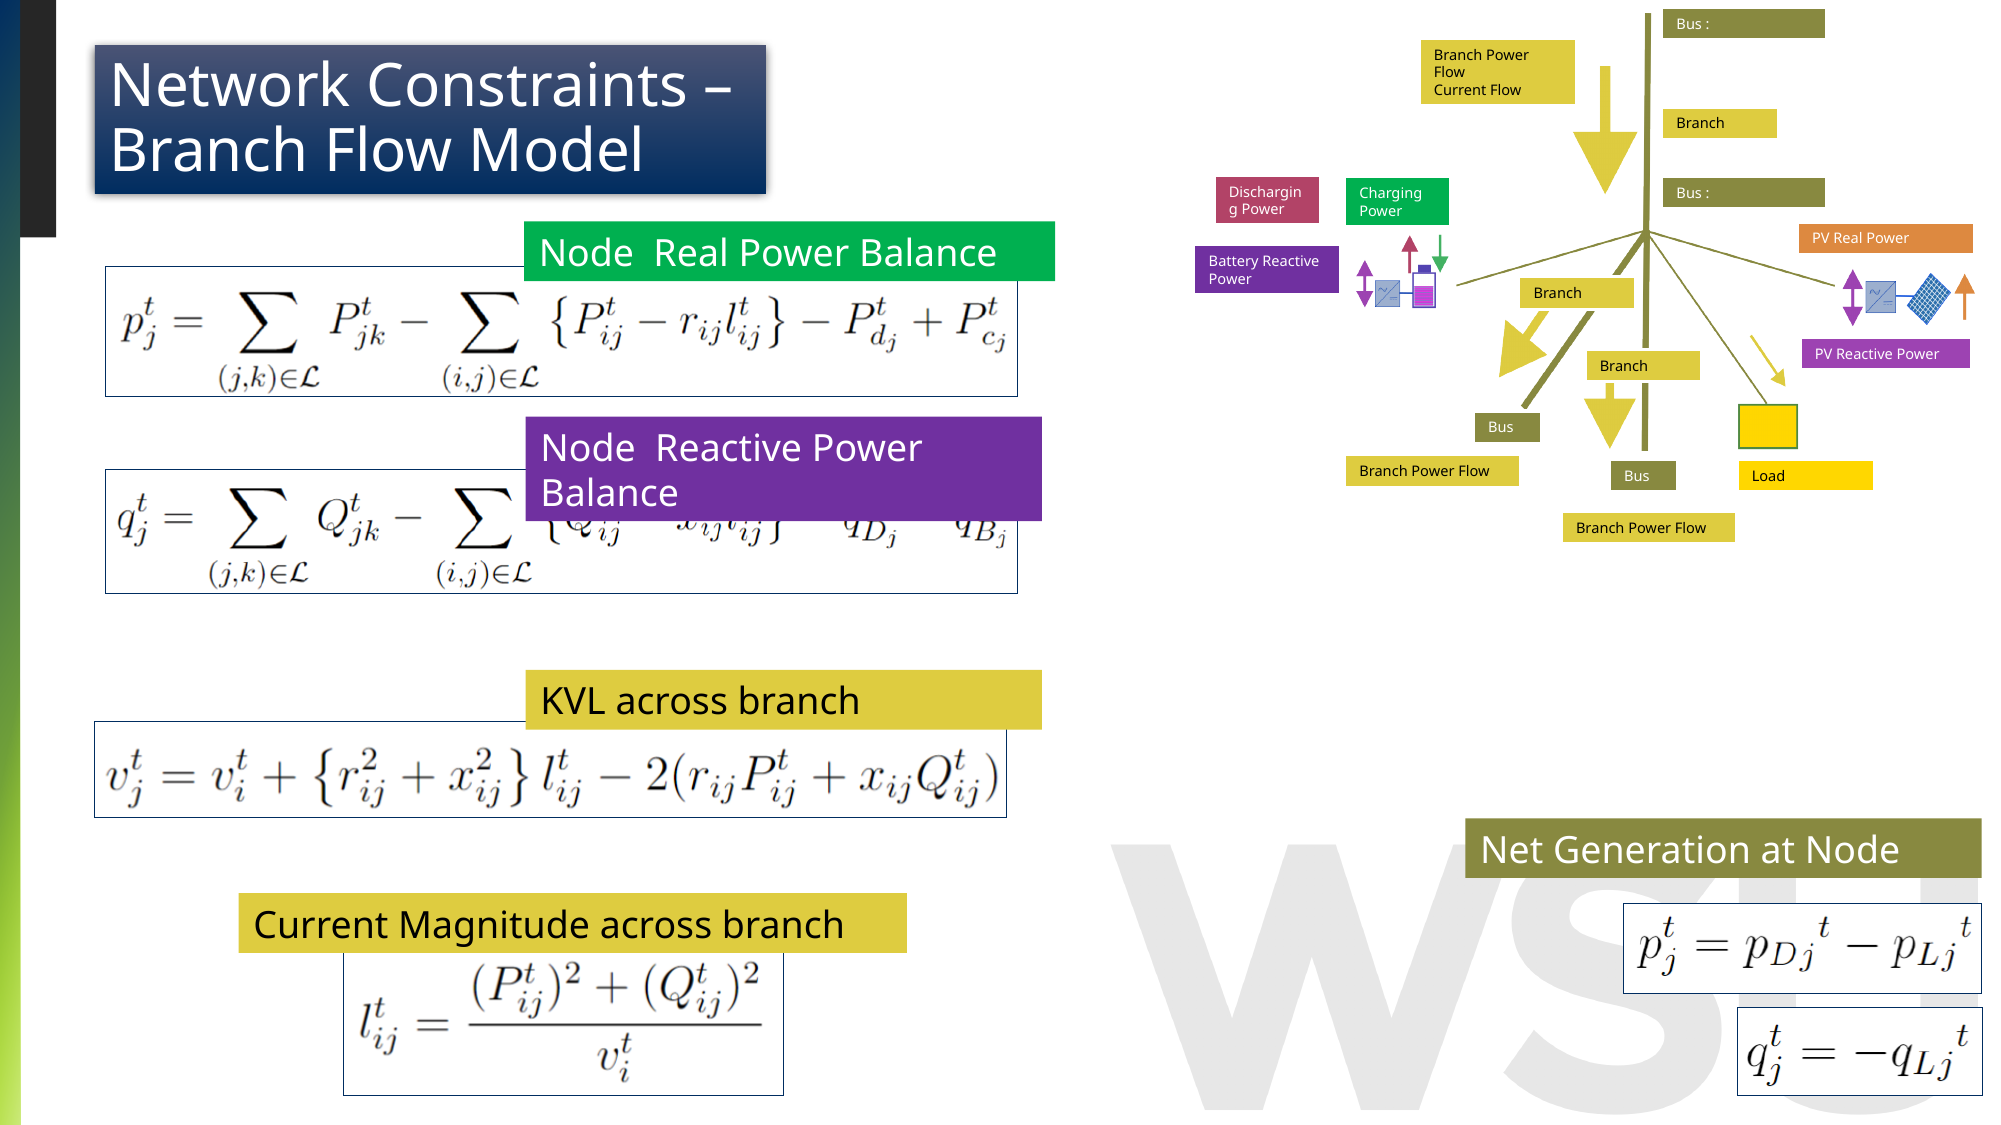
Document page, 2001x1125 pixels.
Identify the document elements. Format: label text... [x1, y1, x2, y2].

text_box Network Constraints – Branch Flow Model [94, 45, 766, 194]
picture [1109, 840, 1983, 1115]
picture [105, 266, 1018, 397]
picture [343, 945, 784, 1096]
picture [105, 469, 1018, 594]
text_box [0, 0, 21, 1125]
picture [94, 720, 1007, 818]
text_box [1193, 7, 1975, 565]
